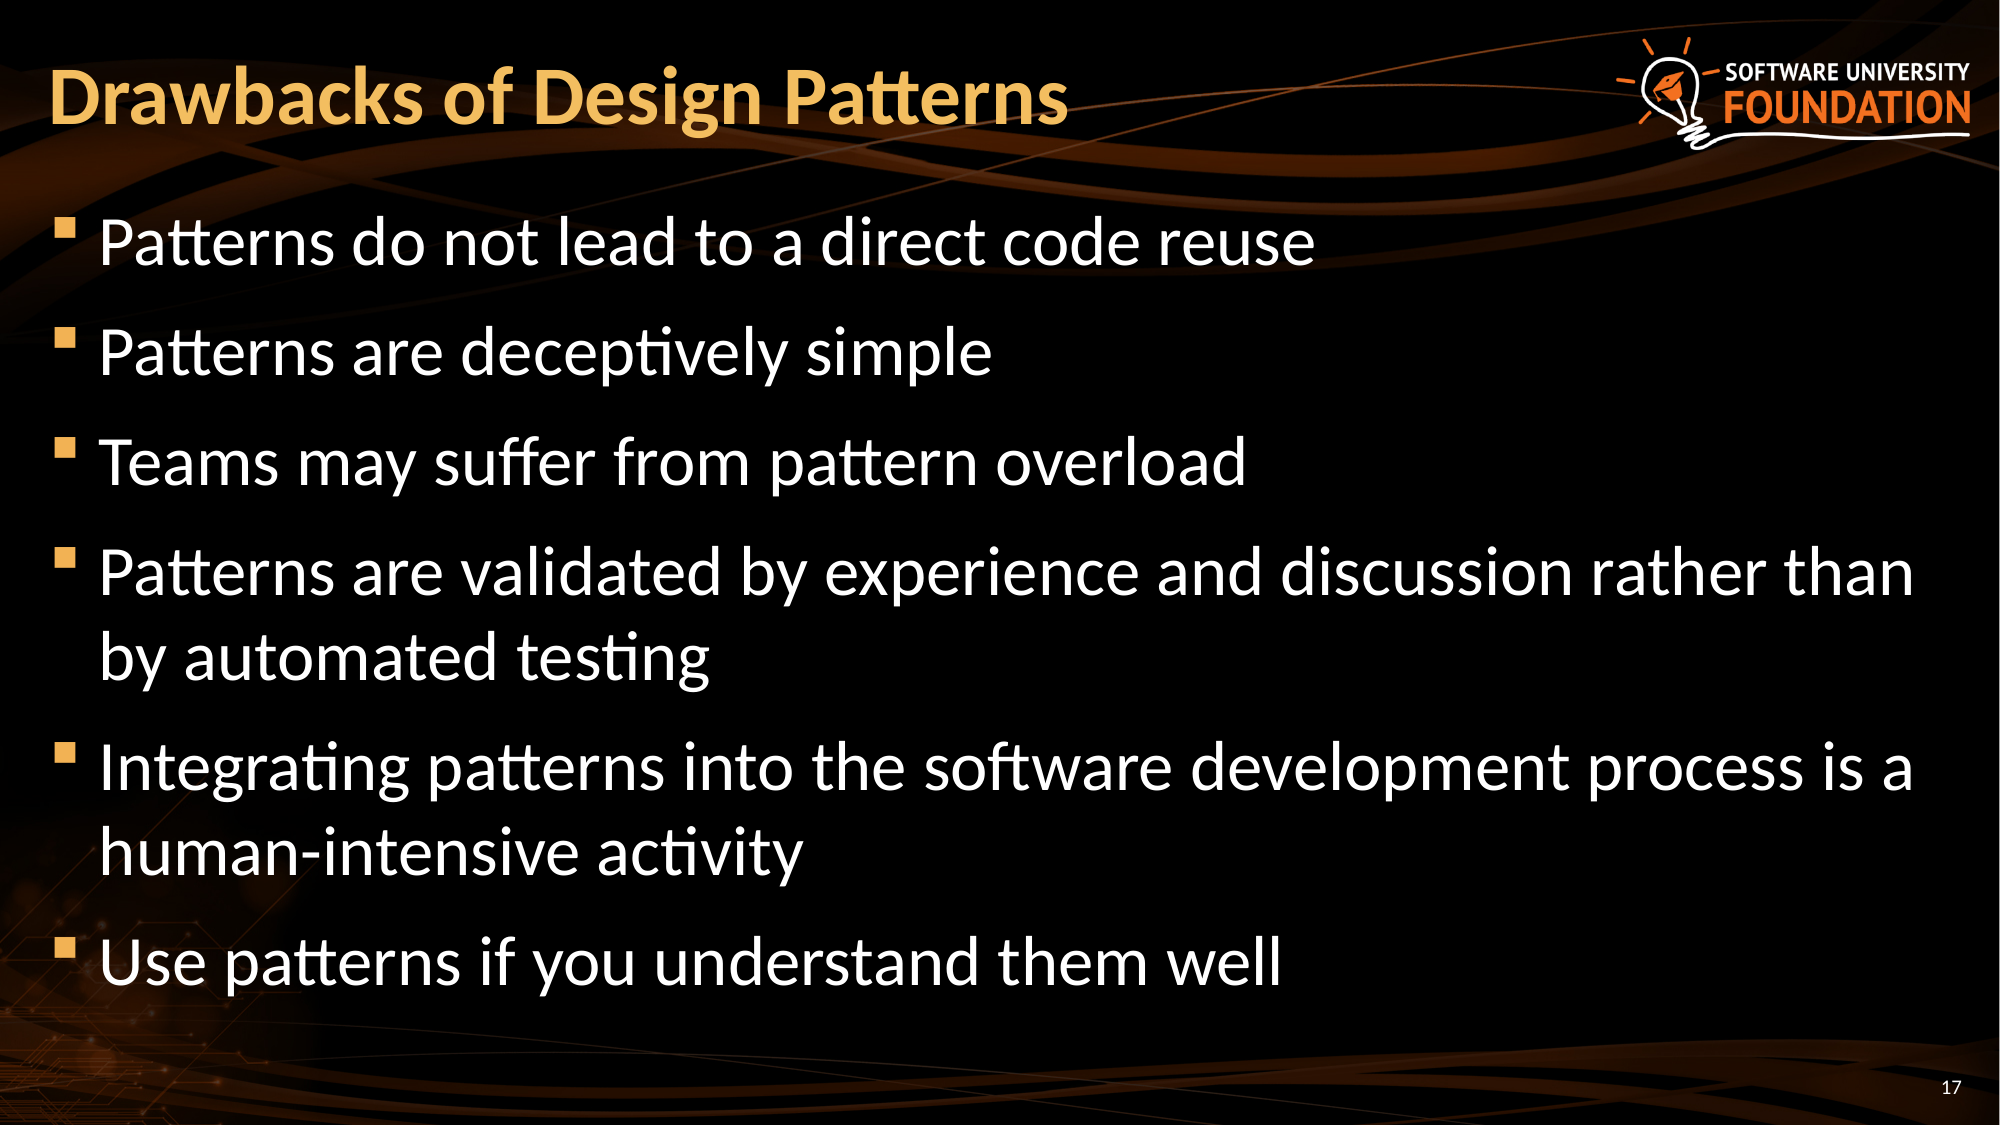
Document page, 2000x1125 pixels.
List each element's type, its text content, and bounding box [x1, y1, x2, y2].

list Patterns do not lead to a direct code reuse Patterns are deceptively simple Teams may suffer from pattern overload Patterns are validated by experience and discussion rather than by automated testing Integrating patterns into the software development process is a human-intensive activity Use patterns if you understand them well [31, 188, 1968, 1103]
title Drawbacks of Design Patterns [30, 6, 1602, 189]
picture [0, 0, 2000, 1125]
